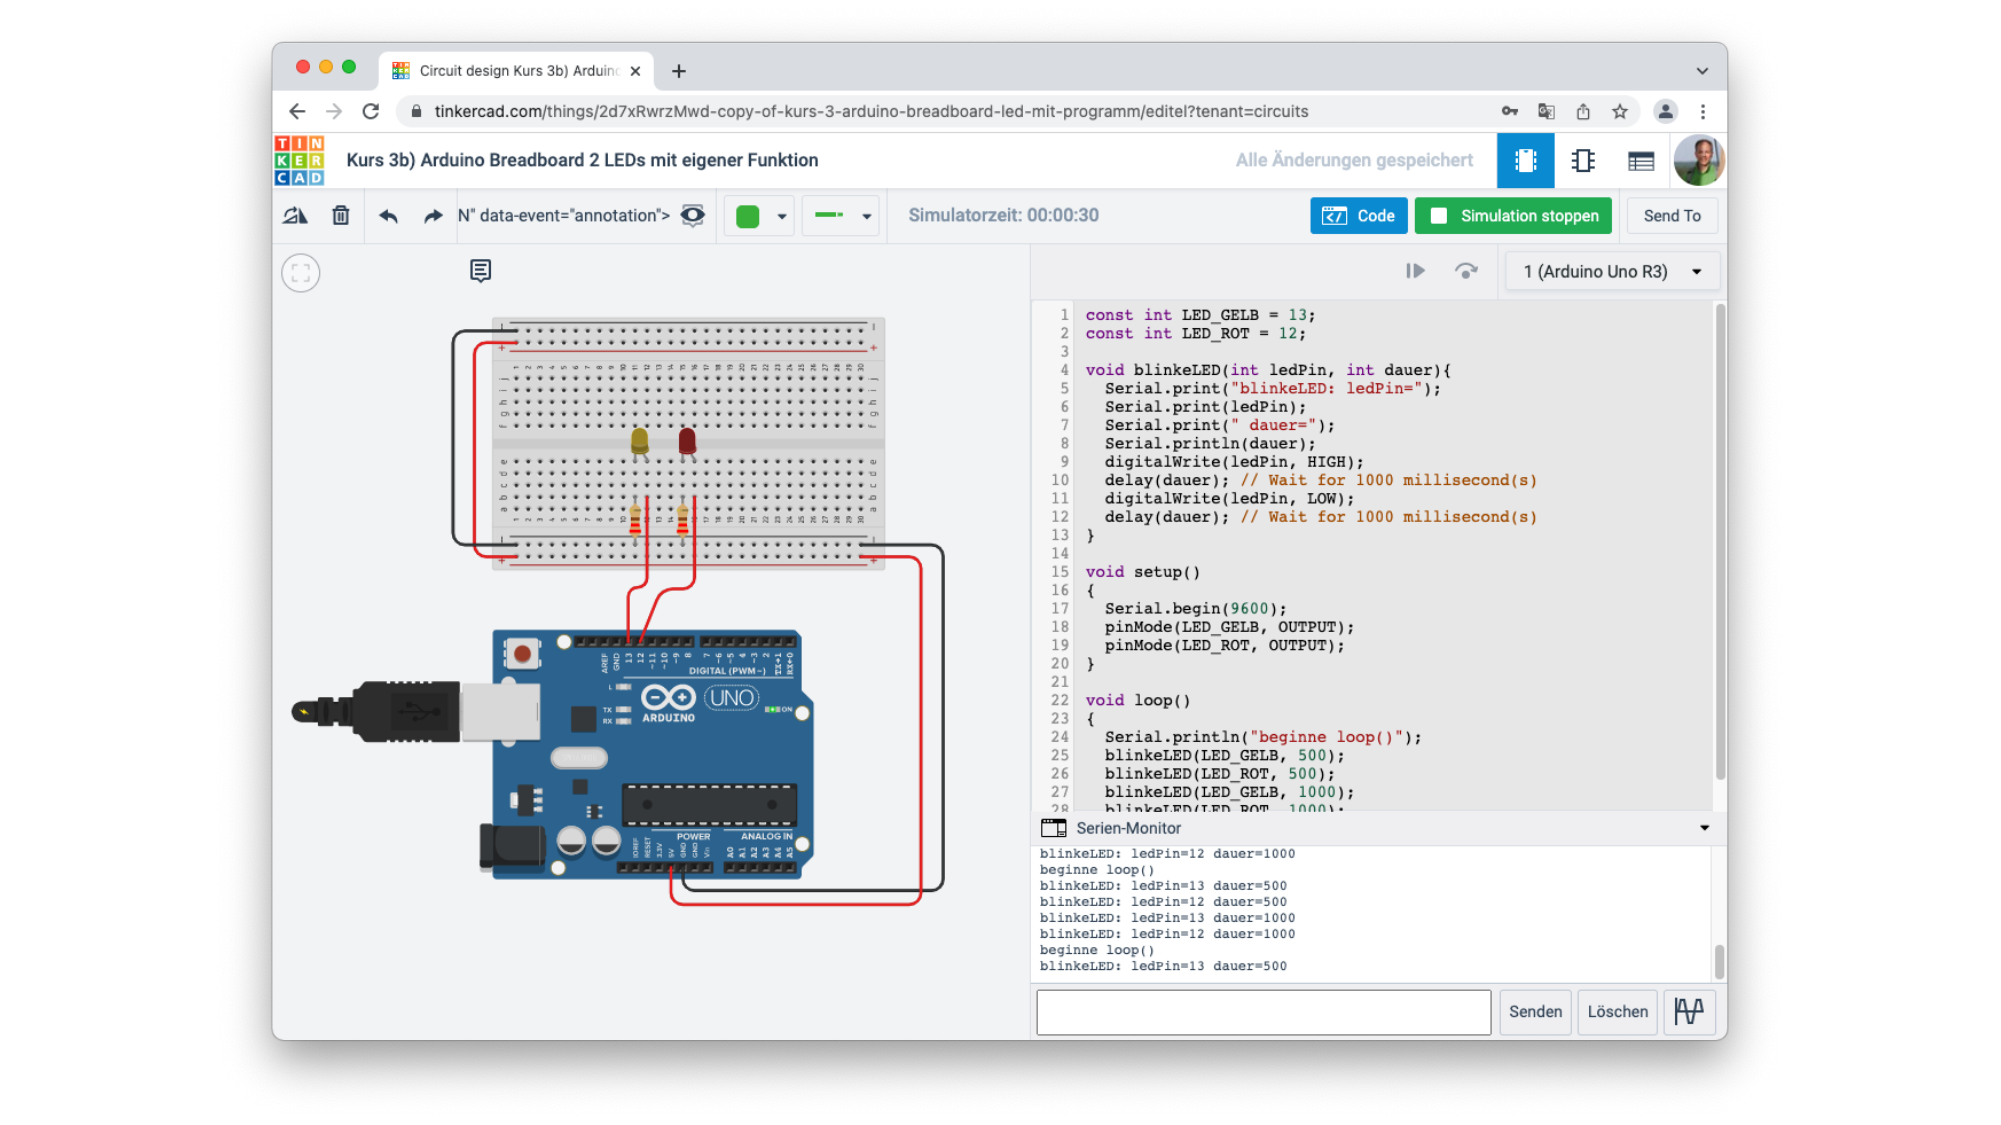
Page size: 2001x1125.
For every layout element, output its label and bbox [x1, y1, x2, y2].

picture [208, 0, 1792, 1125]
